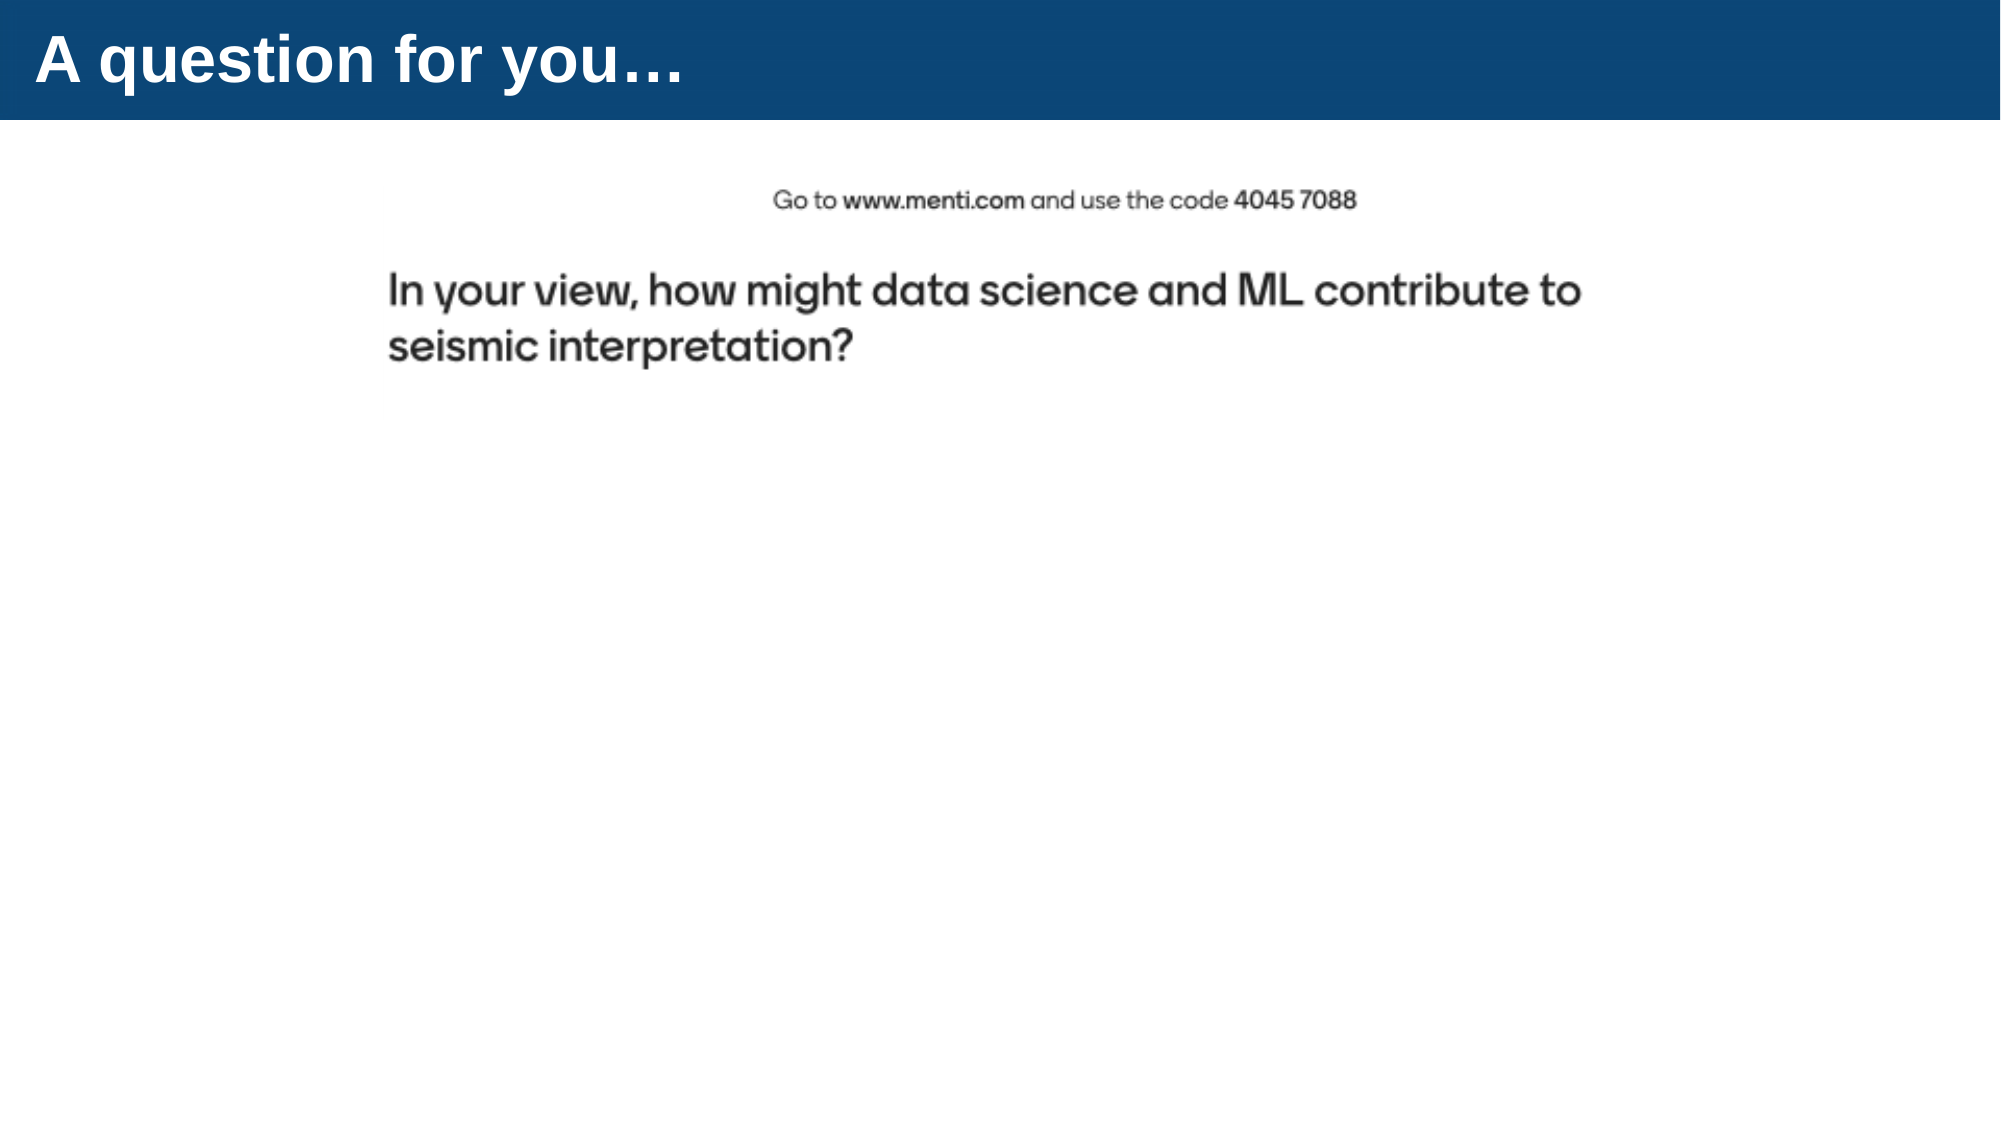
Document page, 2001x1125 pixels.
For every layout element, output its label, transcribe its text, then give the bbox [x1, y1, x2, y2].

picture [381, 186, 1618, 421]
title A question for you… [19, 19, 1489, 93]
picture [0, 0, 2001, 120]
